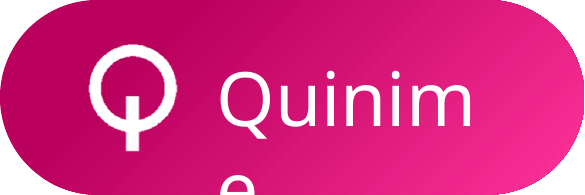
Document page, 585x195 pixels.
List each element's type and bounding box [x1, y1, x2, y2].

text_box [0, 0, 585, 195]
text_box [63, 28, 521, 167]
